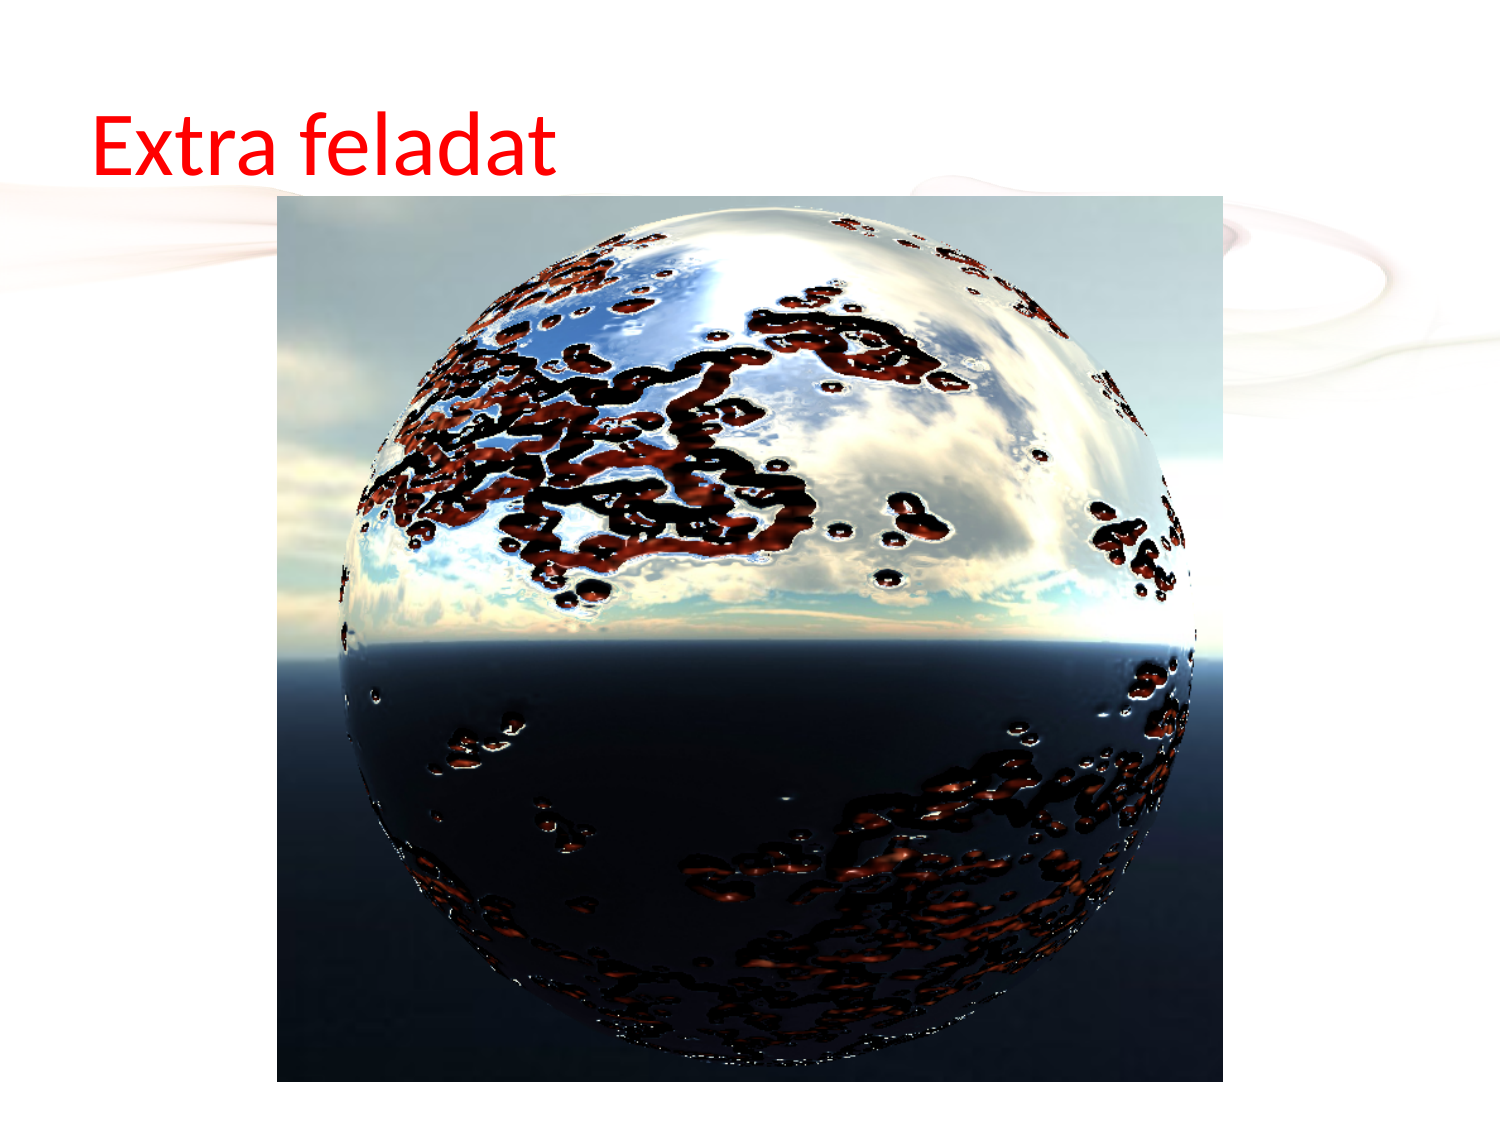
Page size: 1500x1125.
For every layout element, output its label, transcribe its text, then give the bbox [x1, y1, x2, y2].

picture [276, 196, 1224, 1083]
title Extra feladat [75, 45, 1425, 233]
